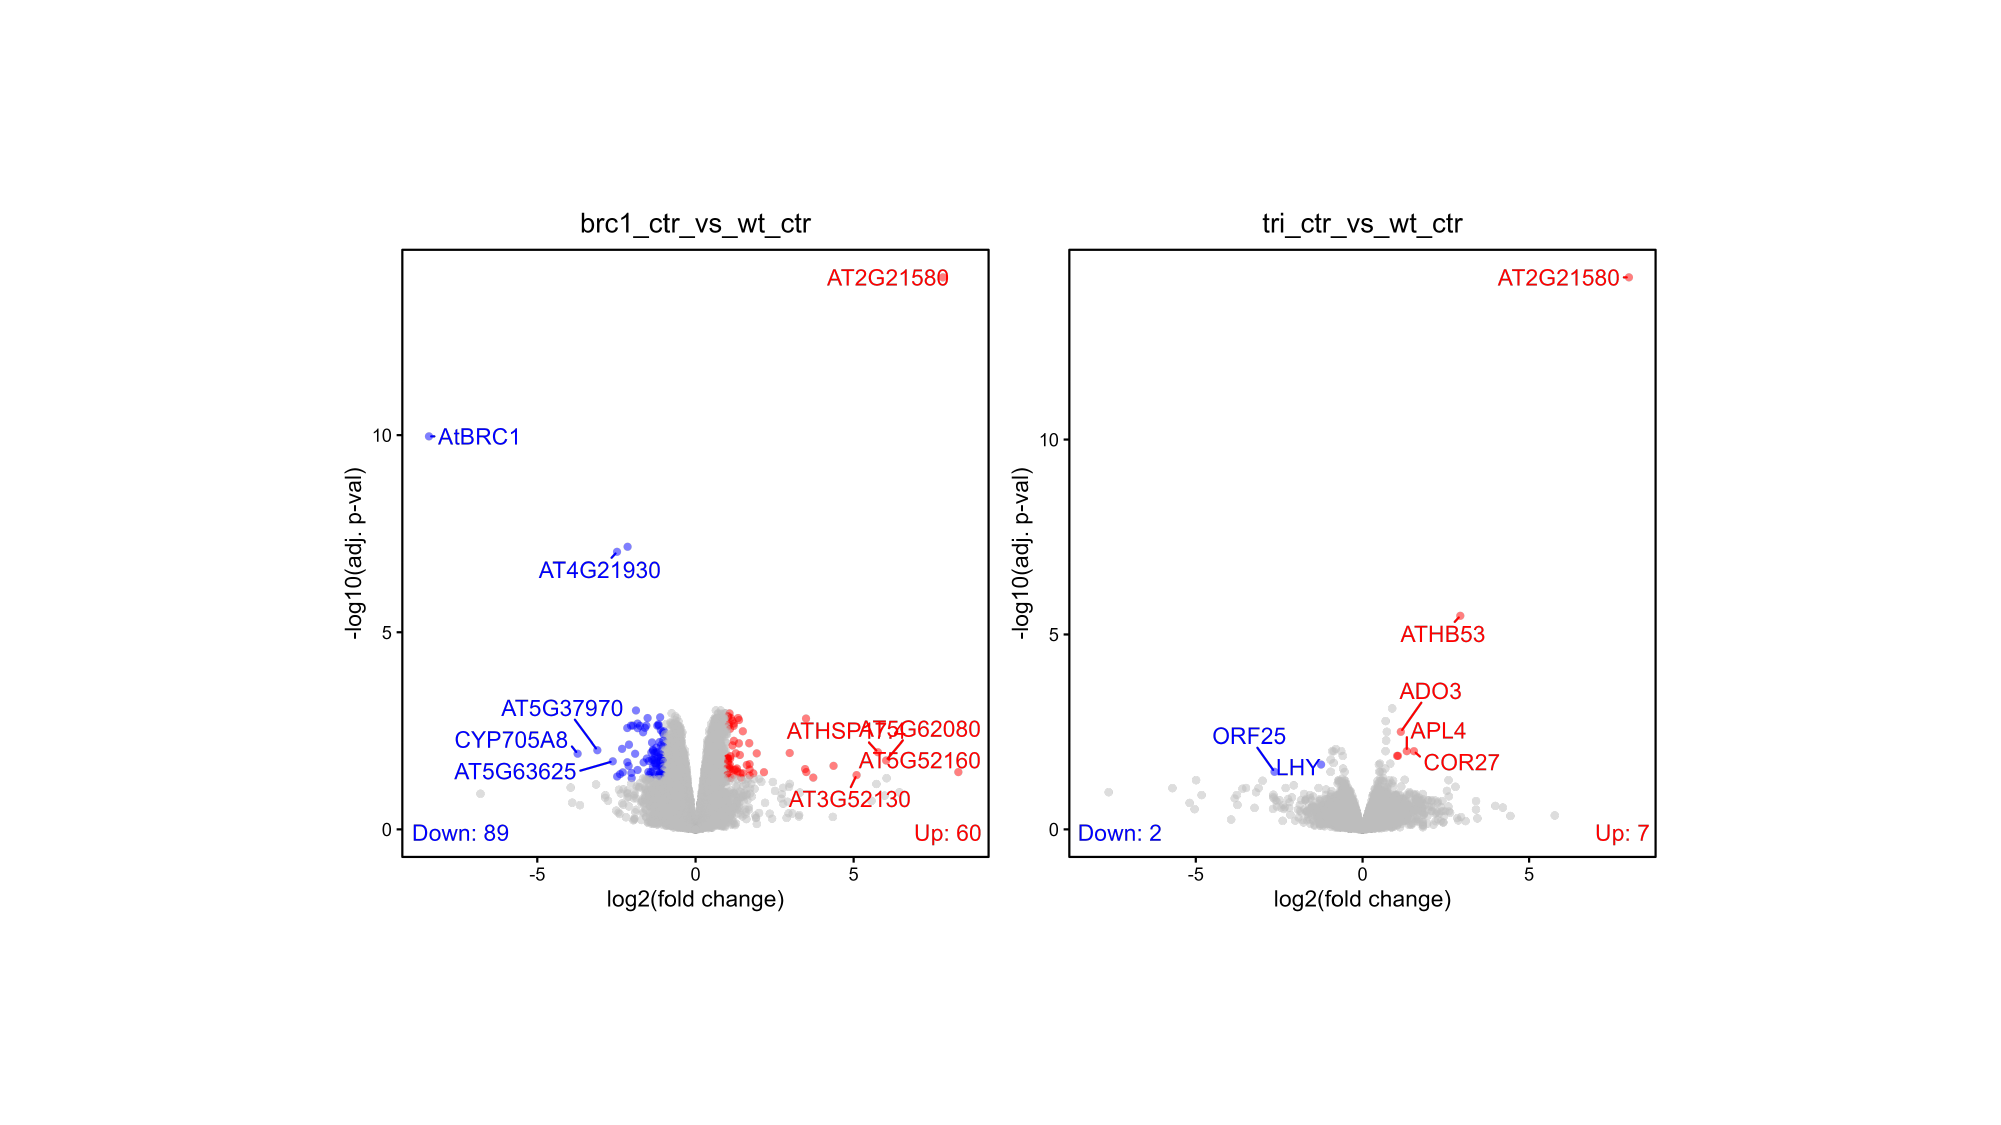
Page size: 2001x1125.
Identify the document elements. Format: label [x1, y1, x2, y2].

picture [333, 201, 1667, 924]
